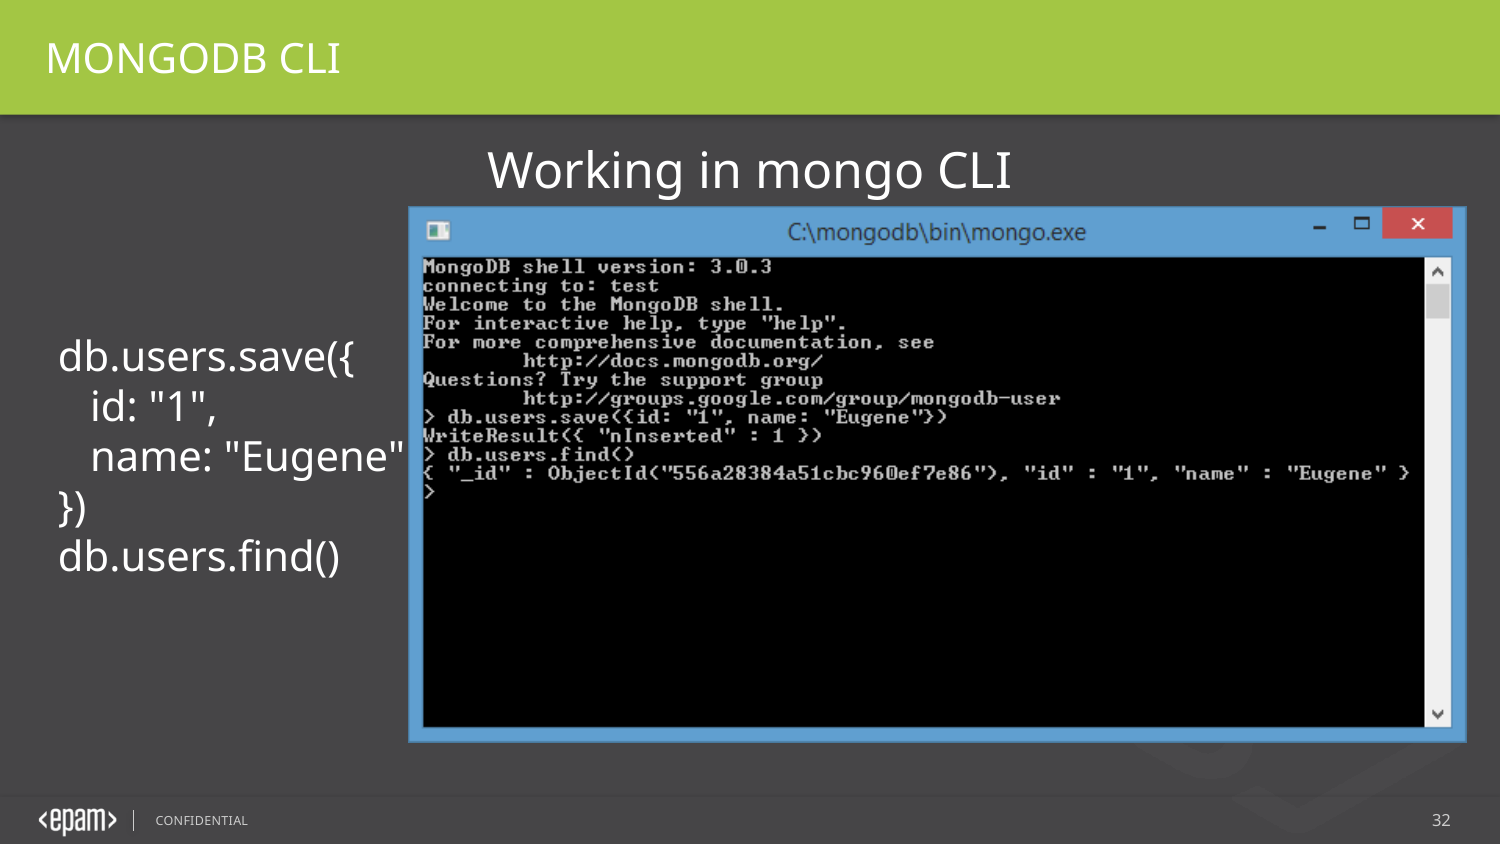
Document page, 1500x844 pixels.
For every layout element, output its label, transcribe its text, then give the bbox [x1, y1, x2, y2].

picture [408, 206, 1467, 743]
list MONGODB CLI [0, 0, 1500, 115]
list Working in mongo CLI [66, 114, 1434, 207]
picture [38, 808, 117, 837]
text_box db.users.save({ id: "1", name: "Eugene" }) db.users.find() [43, 322, 403, 587]
